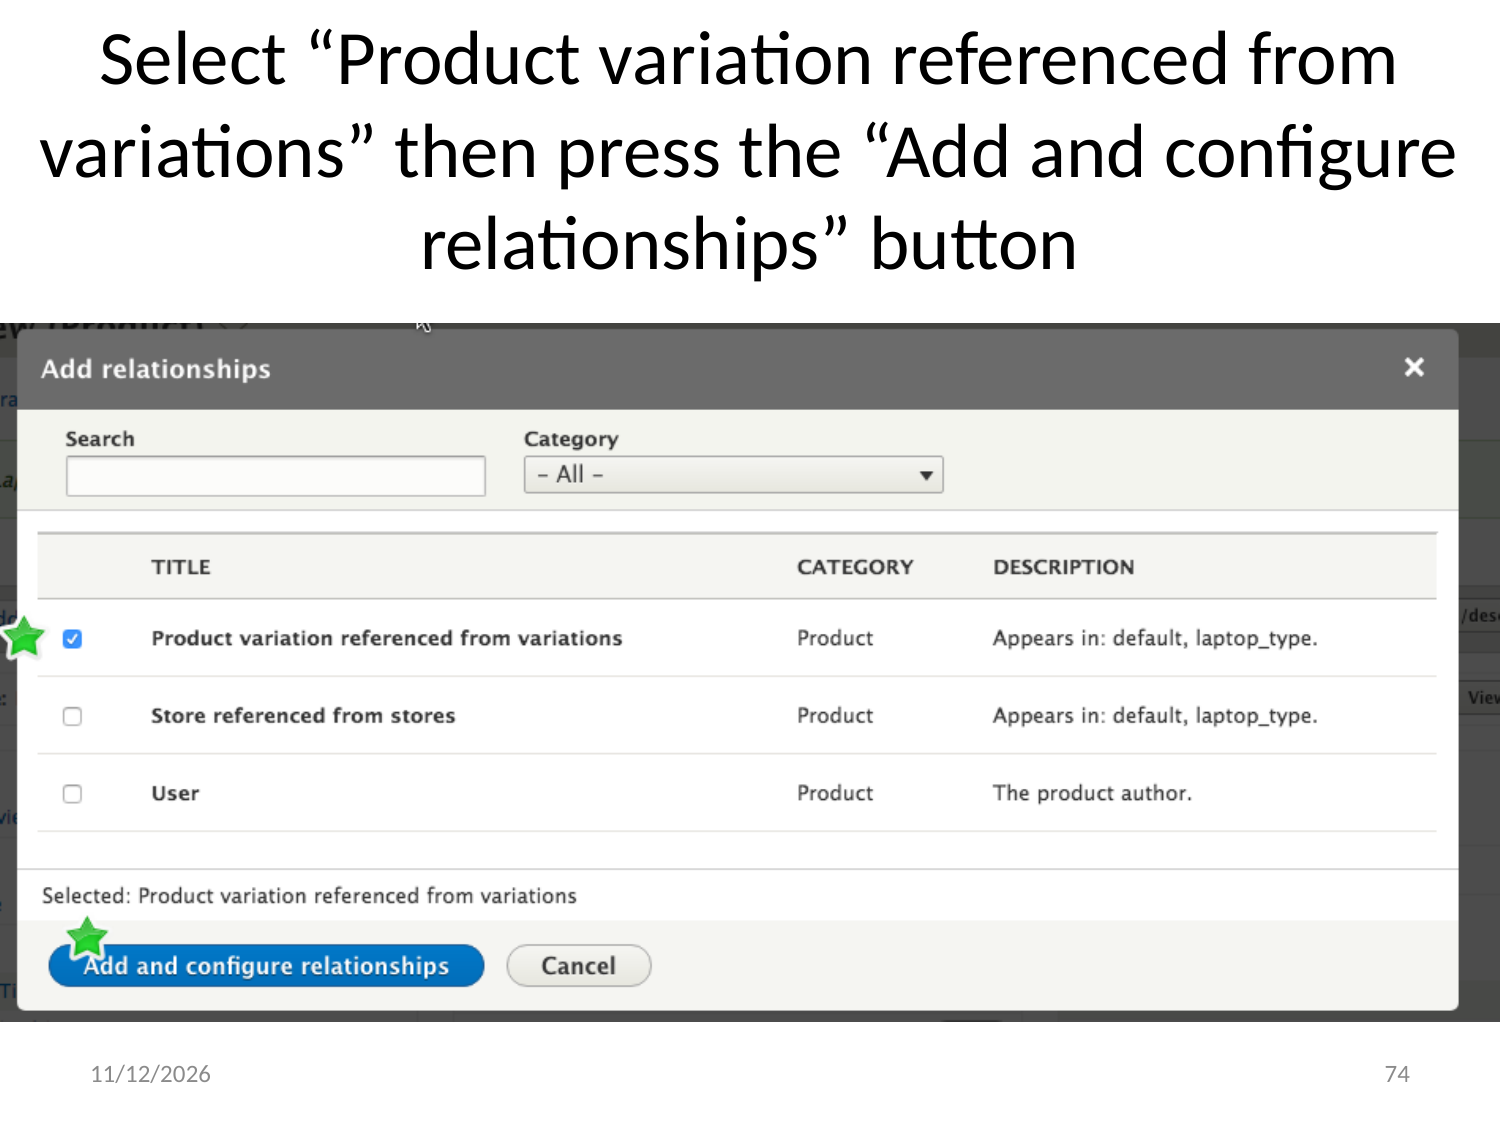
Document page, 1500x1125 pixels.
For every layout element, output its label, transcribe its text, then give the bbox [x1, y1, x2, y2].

title Select “Product variation referenced from variations” then press the “Add and configure relationships” button [0, 0, 1500, 293]
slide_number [75, 1052, 425, 1103]
slide_number 74 [1074, 1052, 1425, 1103]
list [0, 323, 1500, 1043]
